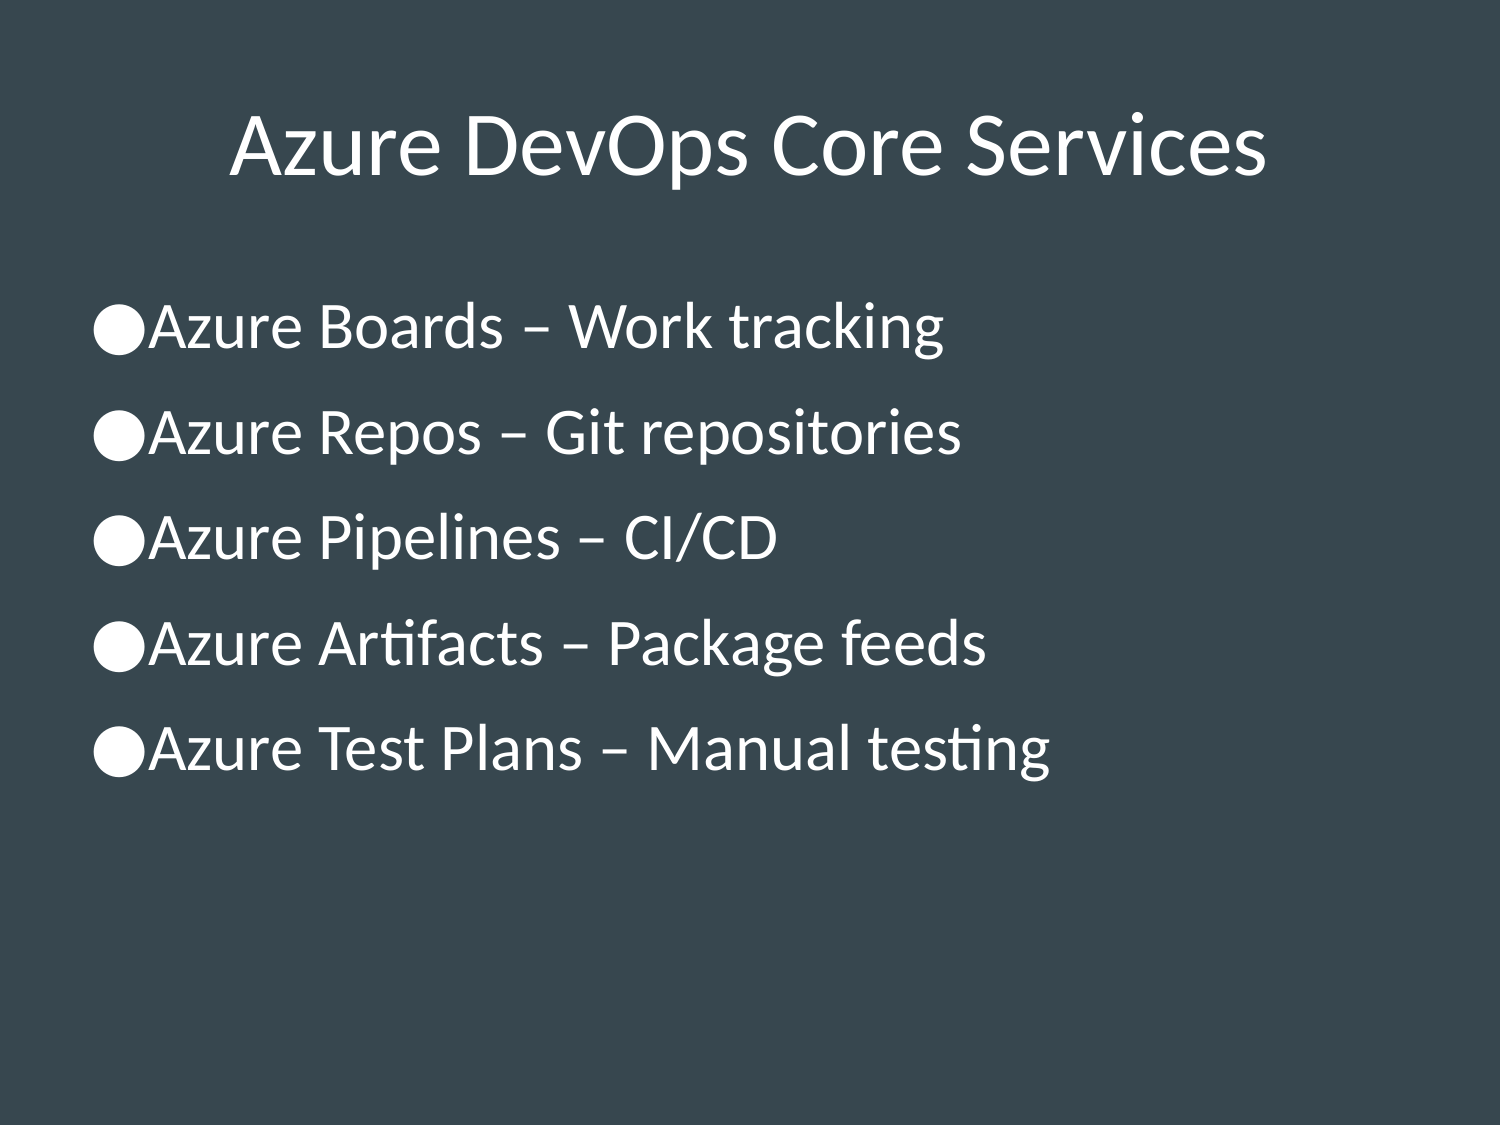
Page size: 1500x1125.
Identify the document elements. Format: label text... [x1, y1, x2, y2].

title Azure DevOps Core Services [75, 45, 1425, 233]
list Azure Boards – Work tracking Azure Repos – Git repositories Azure Pipelines – CI/CD Azure Artifacts – Package feeds Azure Test Plans – Manual testing [75, 262, 1425, 1005]
